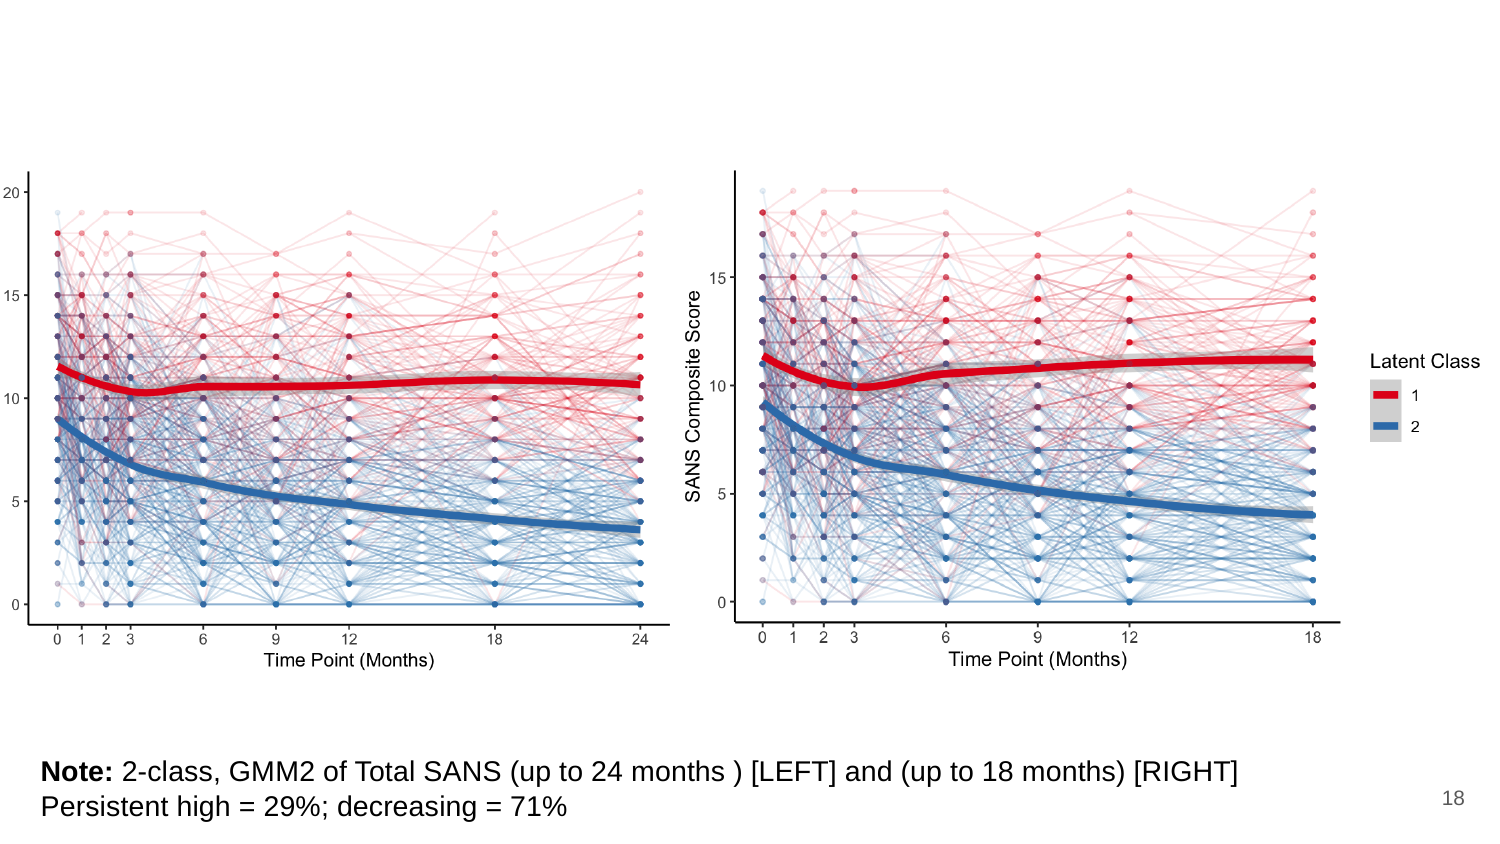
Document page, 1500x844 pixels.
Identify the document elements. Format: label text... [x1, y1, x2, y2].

slide_number ‹#› [1389, 764, 1480, 830]
picture [0, 165, 1500, 679]
list Note: 2-class, GMM2 of Total SANS (up to 24 months ) [LEFT] and (up to 18 months) [RIGHT] Persistent high = 29%; decreasing = 71% [25, 737, 1475, 838]
